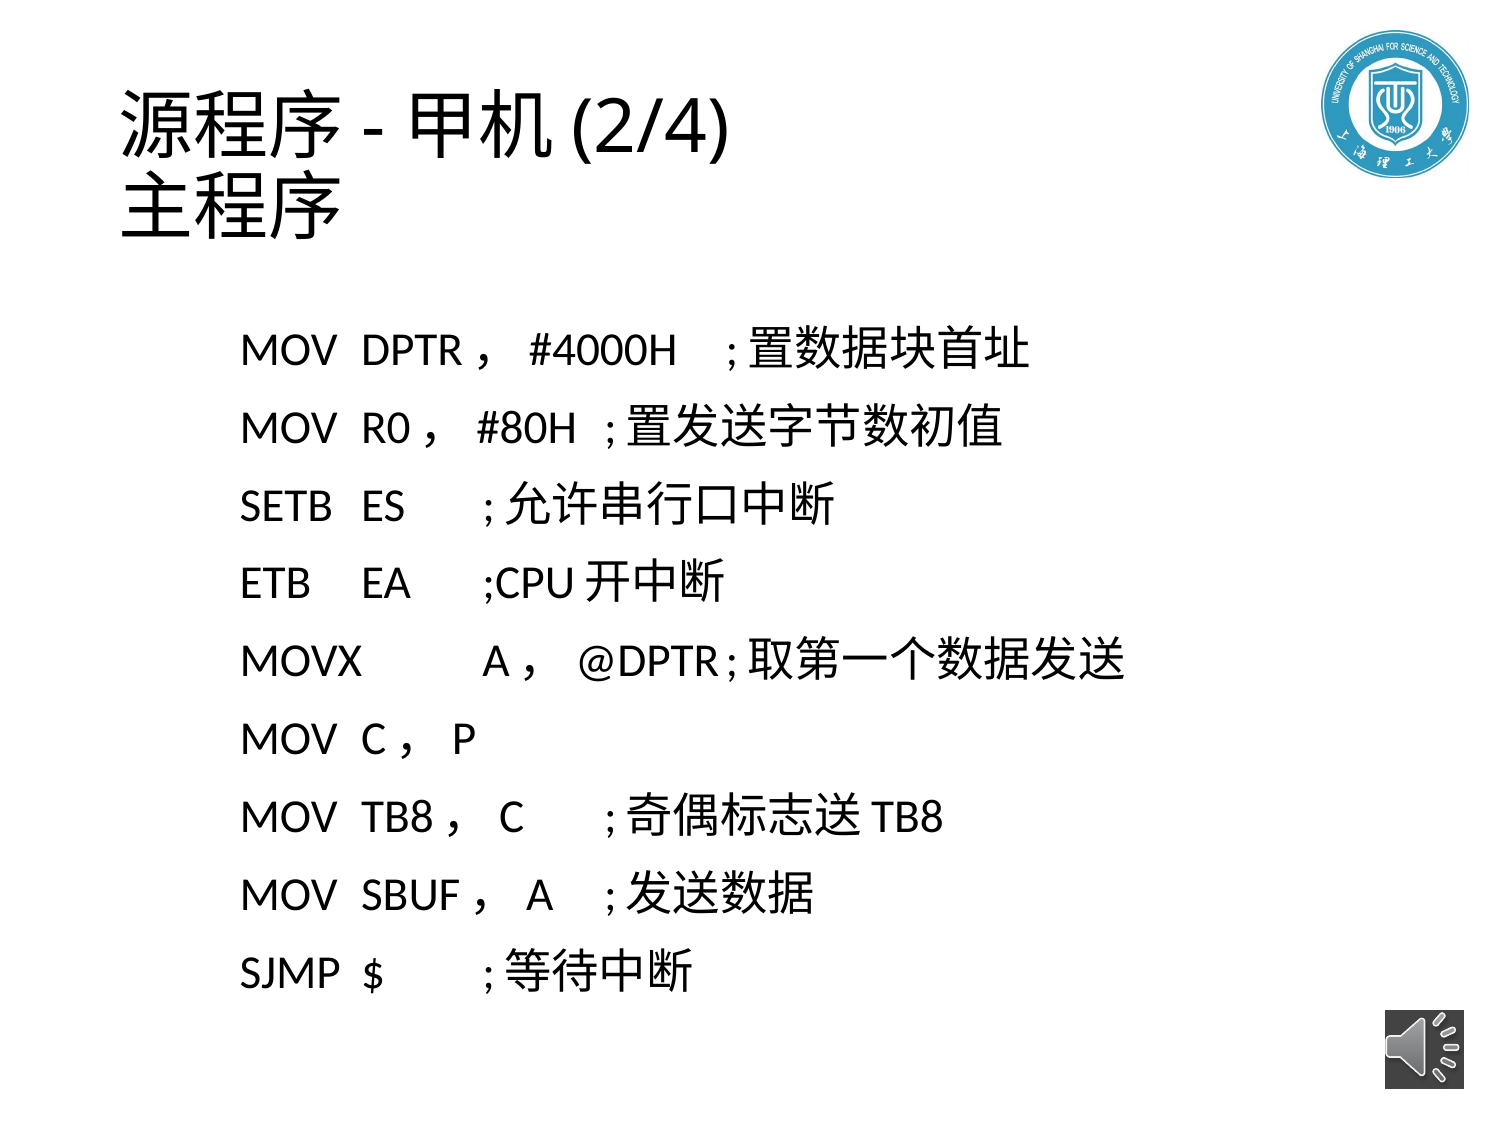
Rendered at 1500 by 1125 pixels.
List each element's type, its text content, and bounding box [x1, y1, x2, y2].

picture [1384, 1009, 1465, 1090]
picture [1321, 30, 1469, 178]
list MOV DPTR，#4000H ;置数据块首址 MOV R0，#80H ;置发送字节数初值 SETB ES ;允许串行口中断 ETB EA ;CPU开中断 MOVX A，@DPTR ;取第一个数据发送 MOV C，P MOV TB8，C ;奇偶标志送TB8 MOV SBUF，A ;发送数据 SJMP $ ;等待中断 [103, 299, 1397, 1014]
title 源程序-甲机(2/4) 主程序 [103, 59, 1397, 278]
